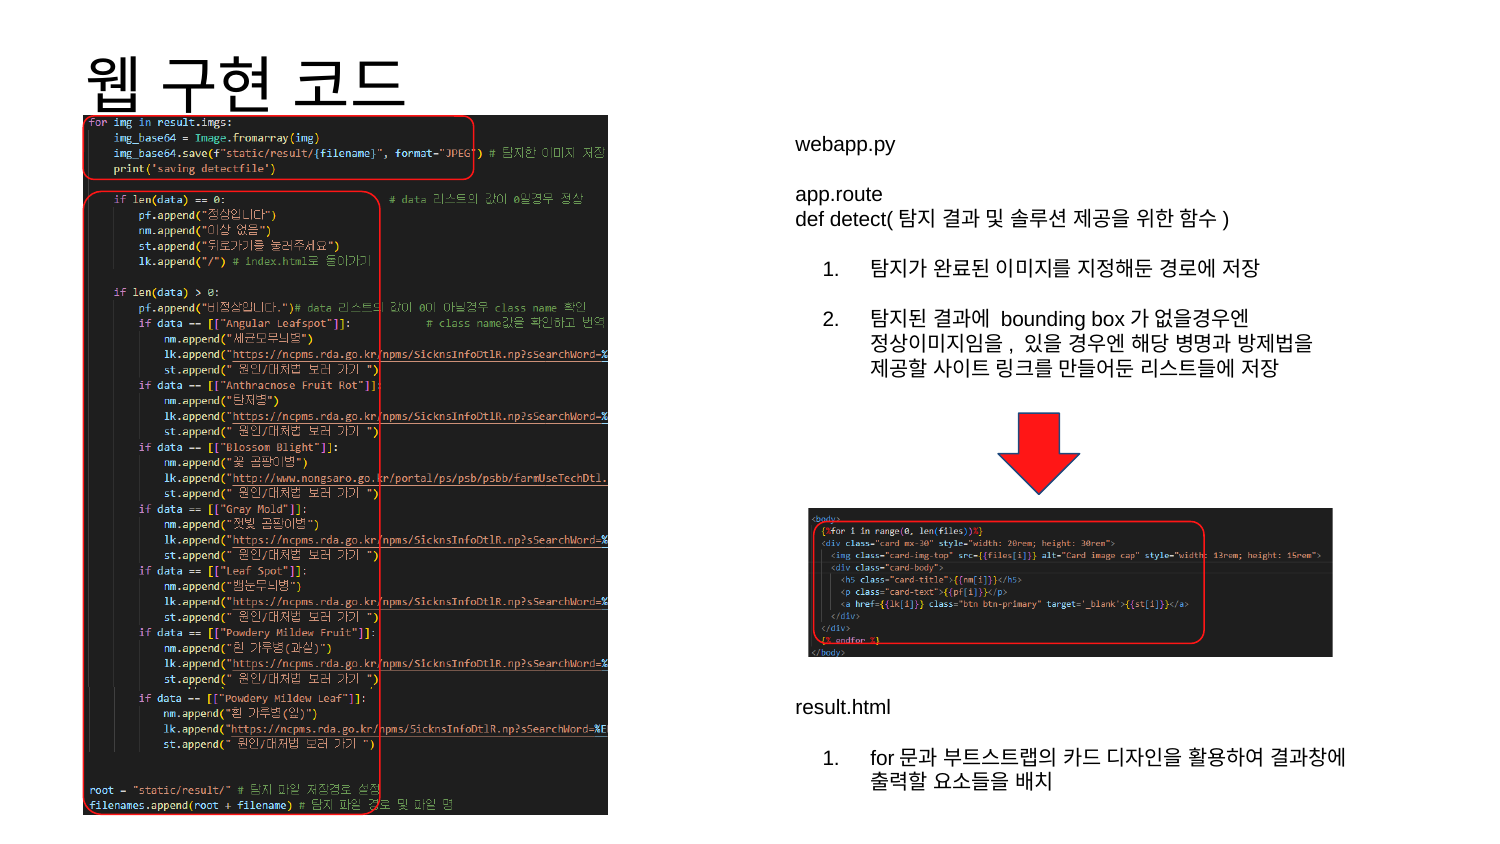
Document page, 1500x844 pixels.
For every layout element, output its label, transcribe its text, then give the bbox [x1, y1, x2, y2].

text_box webapp.py app.route def detect(탐지 결과 및 솔루션 제공을 위한 함수) 탐지가 완료된 이미지를 지정해둔 경로에 저장 탐지된 결과에 bounding box가 없을경우엔 정상이미지임을, 있을 경우엔 해당 병명과 방제법을 제공할 사이트 링크를 만들어둔 리스트들에 저장 [780, 115, 1367, 396]
picture [808, 508, 1333, 657]
text_box result.html for문과 부트스트랩의 카드 디자인을 활용하여 결과창에 출력할 요소들을 배치 [780, 679, 1367, 810]
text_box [83, 115, 608, 815]
text_box 웹 구현 코드 [83, 44, 453, 114]
text_box [998, 413, 1080, 495]
